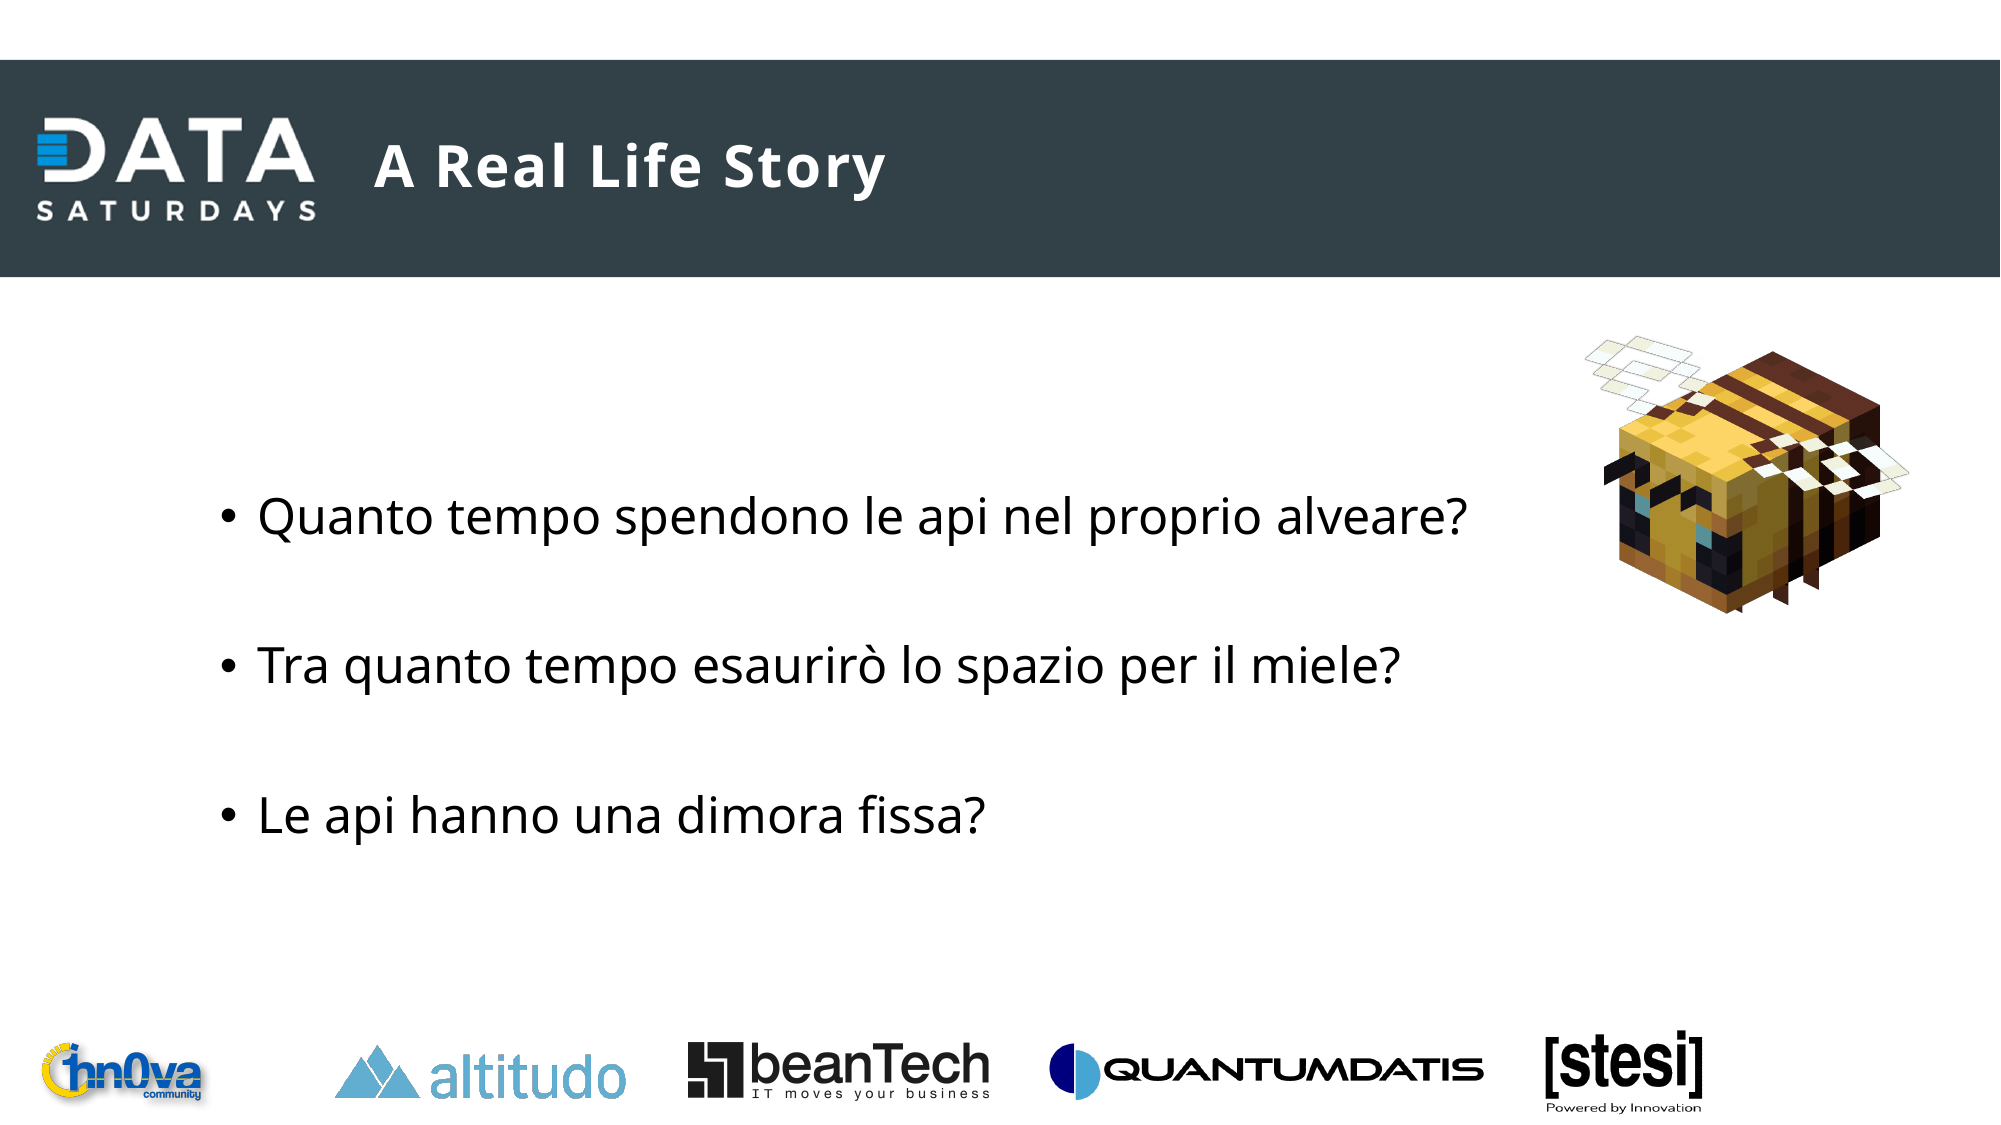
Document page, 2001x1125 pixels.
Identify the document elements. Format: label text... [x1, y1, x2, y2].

picture [41, 1041, 202, 1102]
picture [19, 102, 332, 235]
picture [1047, 1041, 1485, 1102]
picture [688, 1042, 989, 1101]
picture [1544, 1029, 1704, 1115]
picture [331, 1034, 630, 1109]
title A Real Life Story [359, 59, 1863, 278]
picture [1579, 334, 1912, 617]
list Quanto tempo spendono le api nel proprio alveare? Tra quanto tempo esaurirò lo spazio per il miele? Le api hanno una dimora fissa? [204, 322, 1746, 1014]
